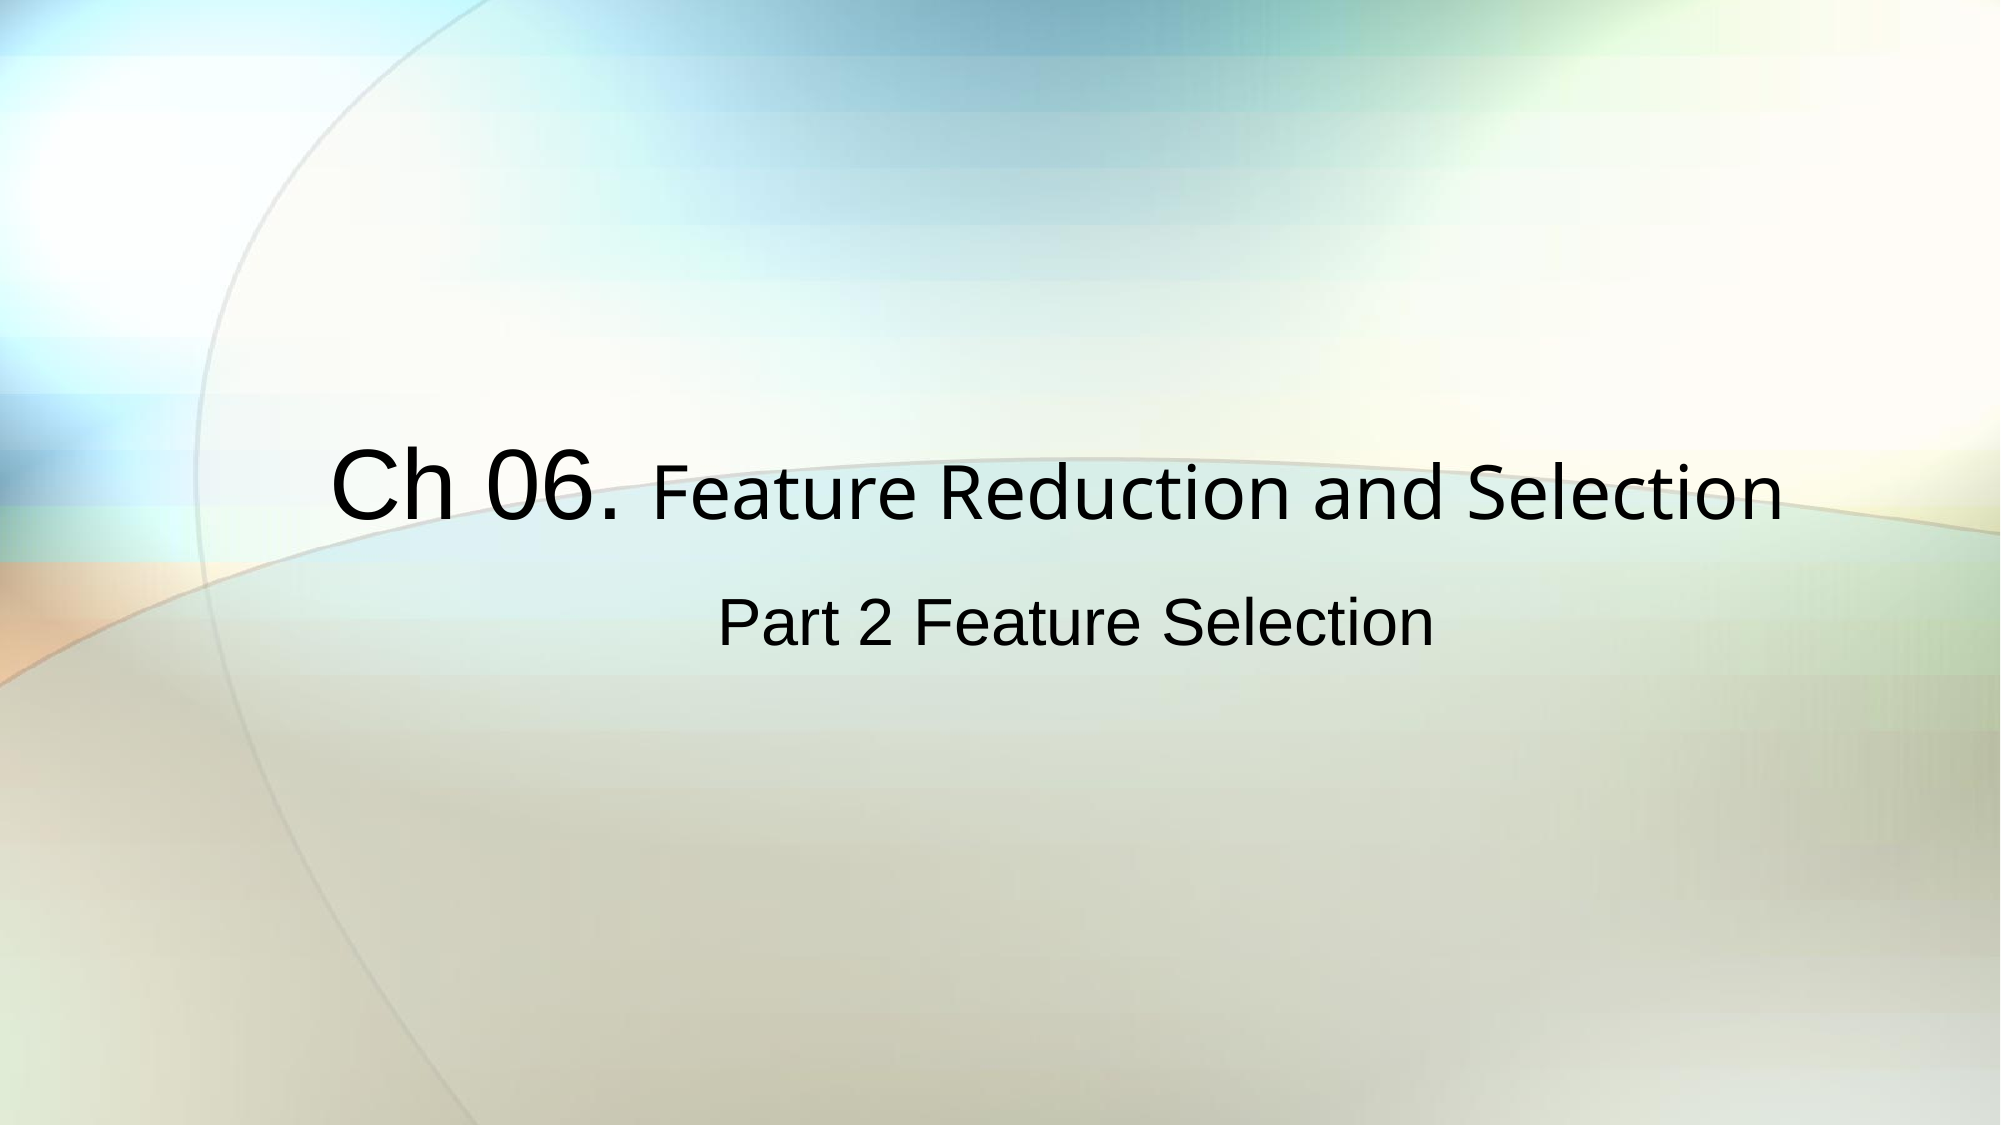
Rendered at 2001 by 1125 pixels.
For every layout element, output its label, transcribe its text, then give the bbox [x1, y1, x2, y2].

title Ch 06. Feature Reduction and Selection [314, 404, 1815, 555]
picture [0, 0, 2001, 1125]
subtitle Part 2 Feature Selection [326, 570, 1827, 675]
